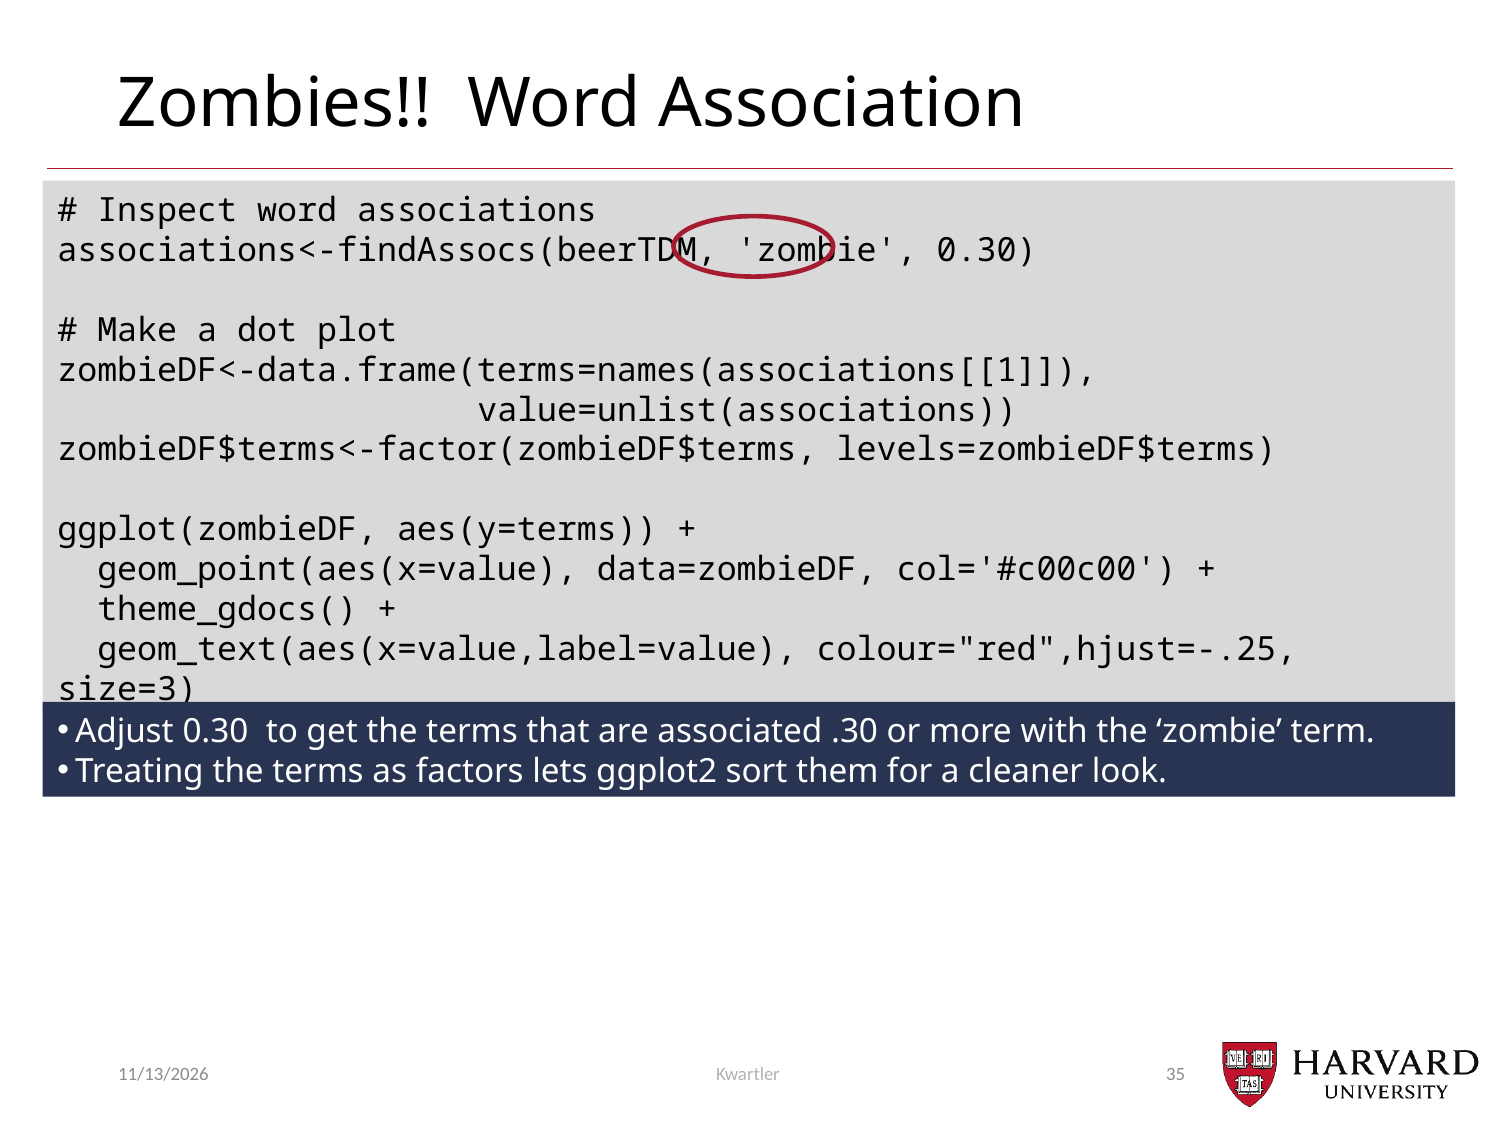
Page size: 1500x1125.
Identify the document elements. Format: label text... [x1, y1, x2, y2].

text_box # Inspect word associations associations<-findAssocs(beerTDM, 'zombie', 0.30) # Make a dot plot zombieDF<-data.frame(terms=names(associations[[1]]), value=unlist(associations)) zombieDF$terms<-factor(zombieDF$terms, levels=zombieDF$terms) ggplot(zombieDF, aes(y=terms)) + geom_point(aes(x=value), data=zombieDF, col='#c00c00') + theme_gdocs() + geom_text(aes(x=value,label=value), colour="red",hjust=-.25, size=3) [42, 180, 1456, 701]
slide_number 35 [1059, 1042, 1200, 1103]
text_box [672, 215, 835, 278]
text_box Adjust 0.30 to get the terms that are associated .30 or more with the ‘zombie’ term. Treating the terms as factors lets ggplot2 sort them for a cleaner look. [42, 701, 1456, 797]
text_box Zombies!! Word Association [103, 59, 1397, 157]
picture [1200, 1024, 1500, 1125]
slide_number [103, 1042, 441, 1103]
footer Kwartler [496, 1042, 1004, 1103]
